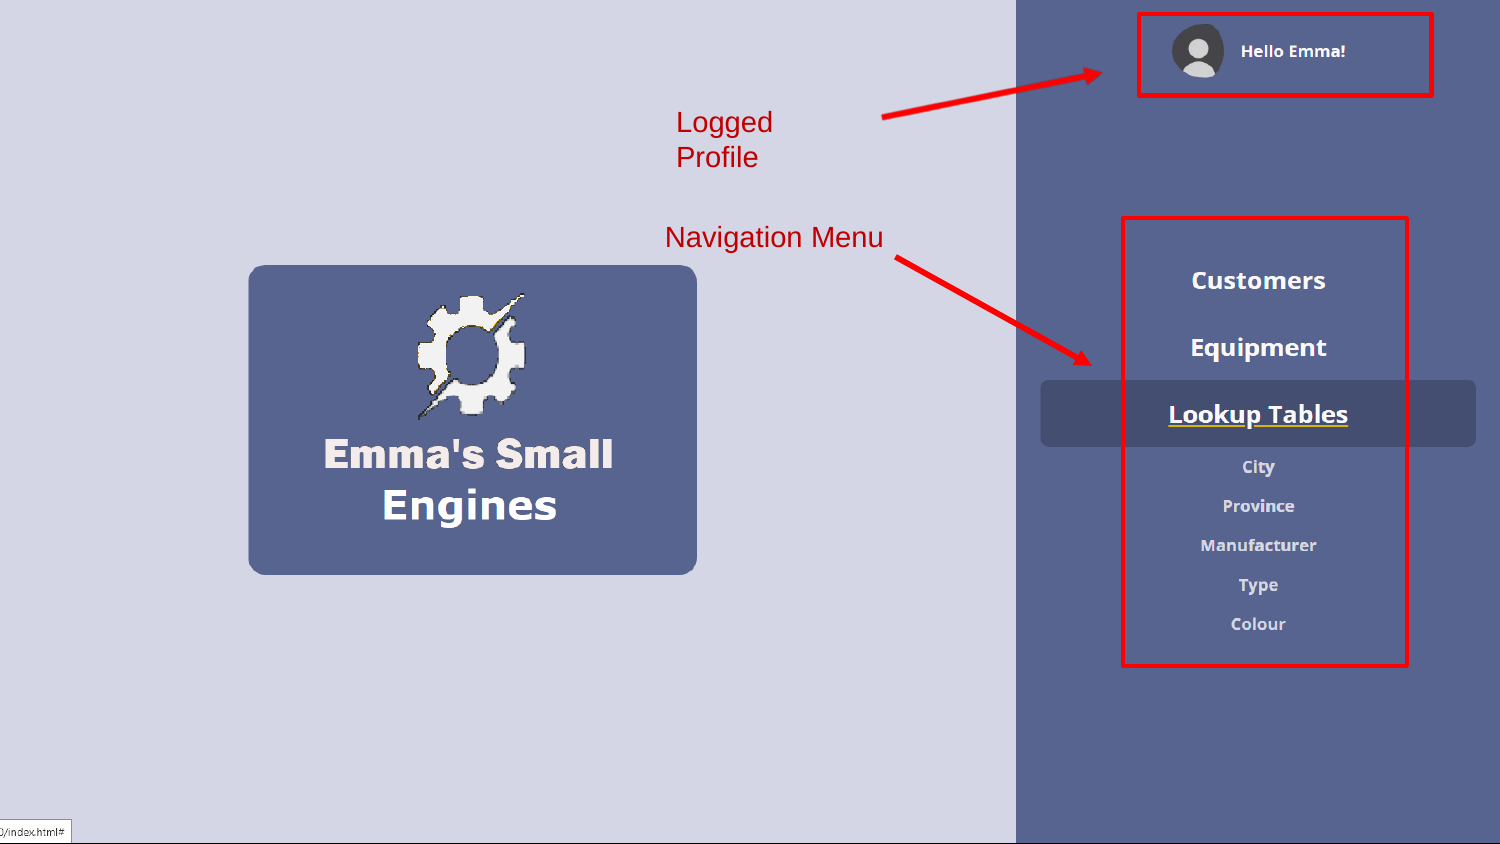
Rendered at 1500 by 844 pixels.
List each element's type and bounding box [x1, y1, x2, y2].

picture [0, 0, 1500, 844]
text_box [895, 256, 1093, 367]
